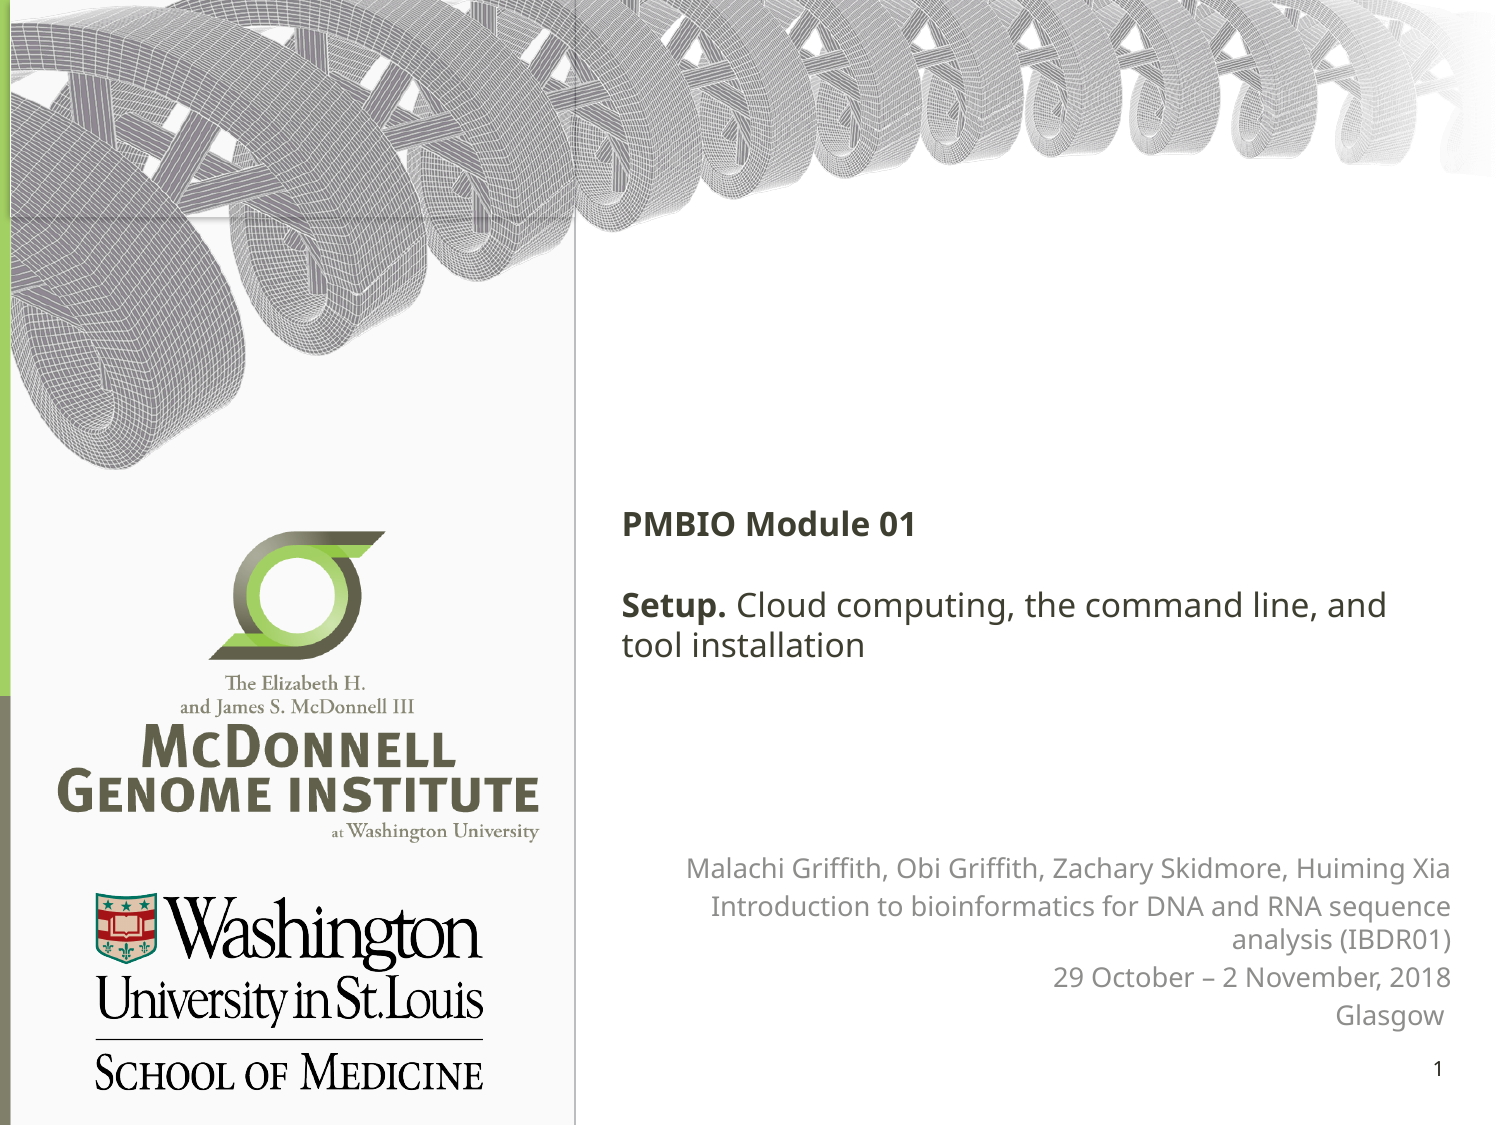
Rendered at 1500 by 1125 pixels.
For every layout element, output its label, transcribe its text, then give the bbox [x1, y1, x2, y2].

subtitle Malachi Griffith, Obi Griffith, Zachary Skidmore, Huiming Xia Introduction to bioinformatics for DNA and RNA sequence analysis (IBDR01) 29 October – 2 November, 2018 Glasgow [606, 843, 1467, 1044]
title PMBIO Module 01 Setup. Cloud computing, the command line, and tool installation [606, 494, 1467, 672]
picture [0, 0, 1500, 1125]
